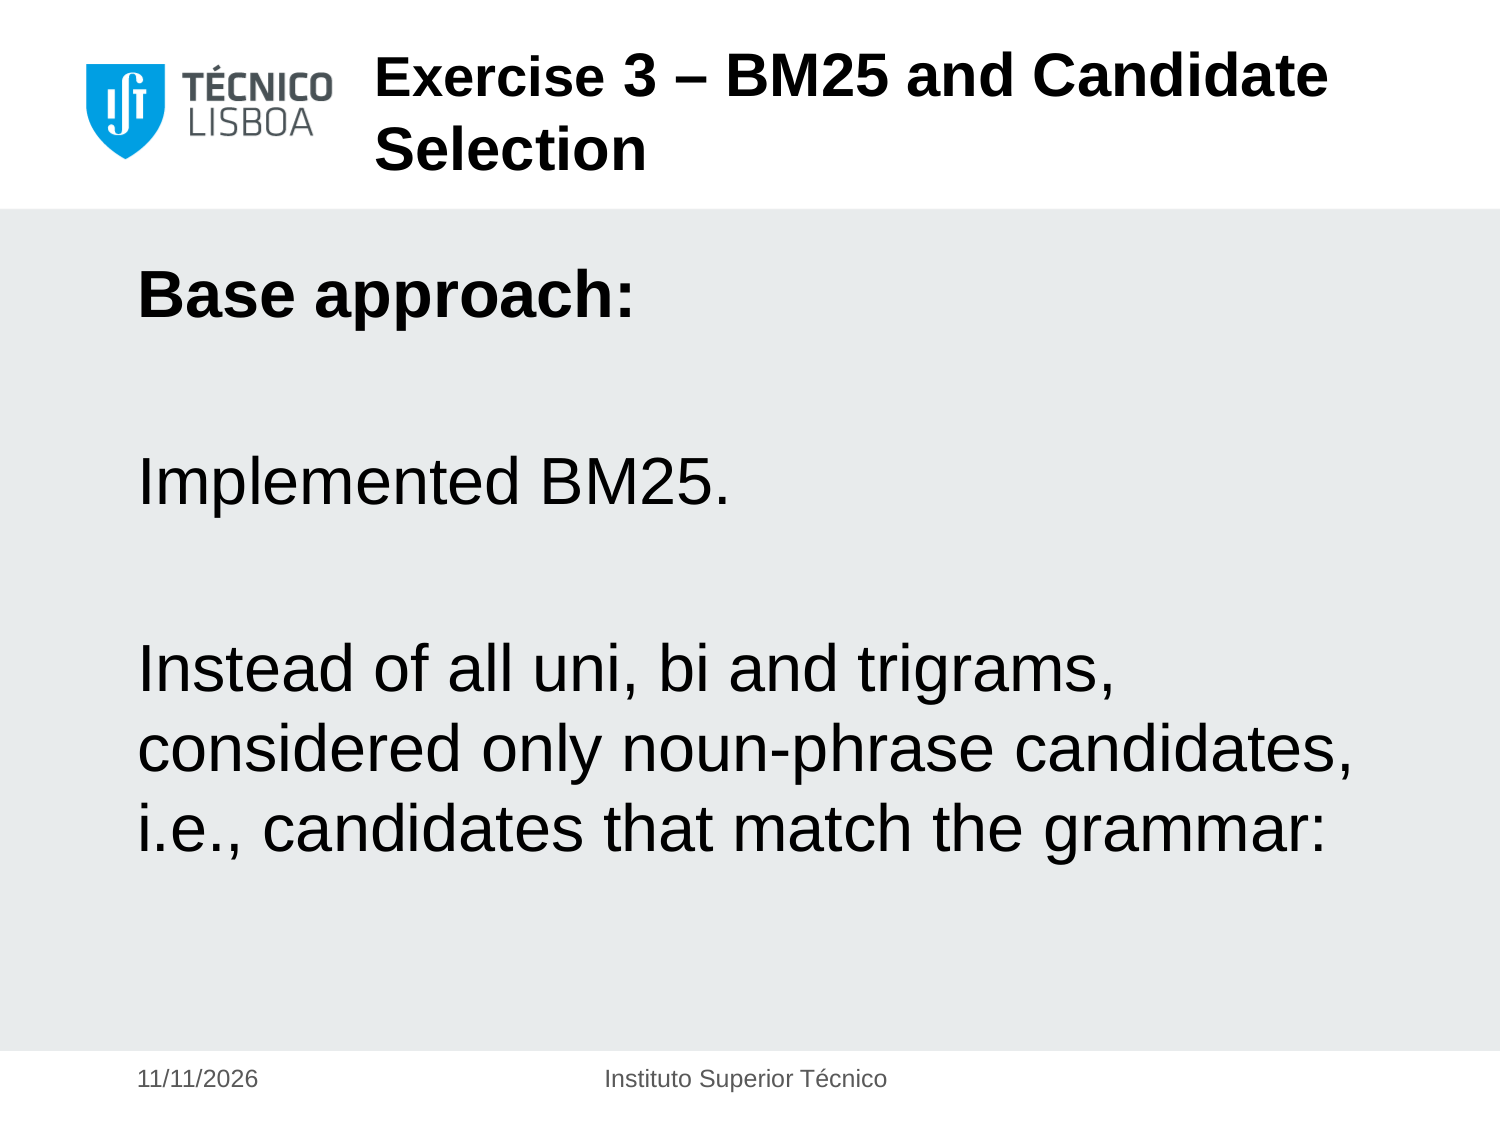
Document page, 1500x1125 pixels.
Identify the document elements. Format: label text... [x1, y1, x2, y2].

footer Instituto Superior Técnico [512, 1052, 988, 1103]
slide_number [121, 1052, 425, 1103]
picture [0, 0, 1500, 1125]
text_box Exercise 3 – BM25 and Candidate Selection [359, 27, 1479, 191]
